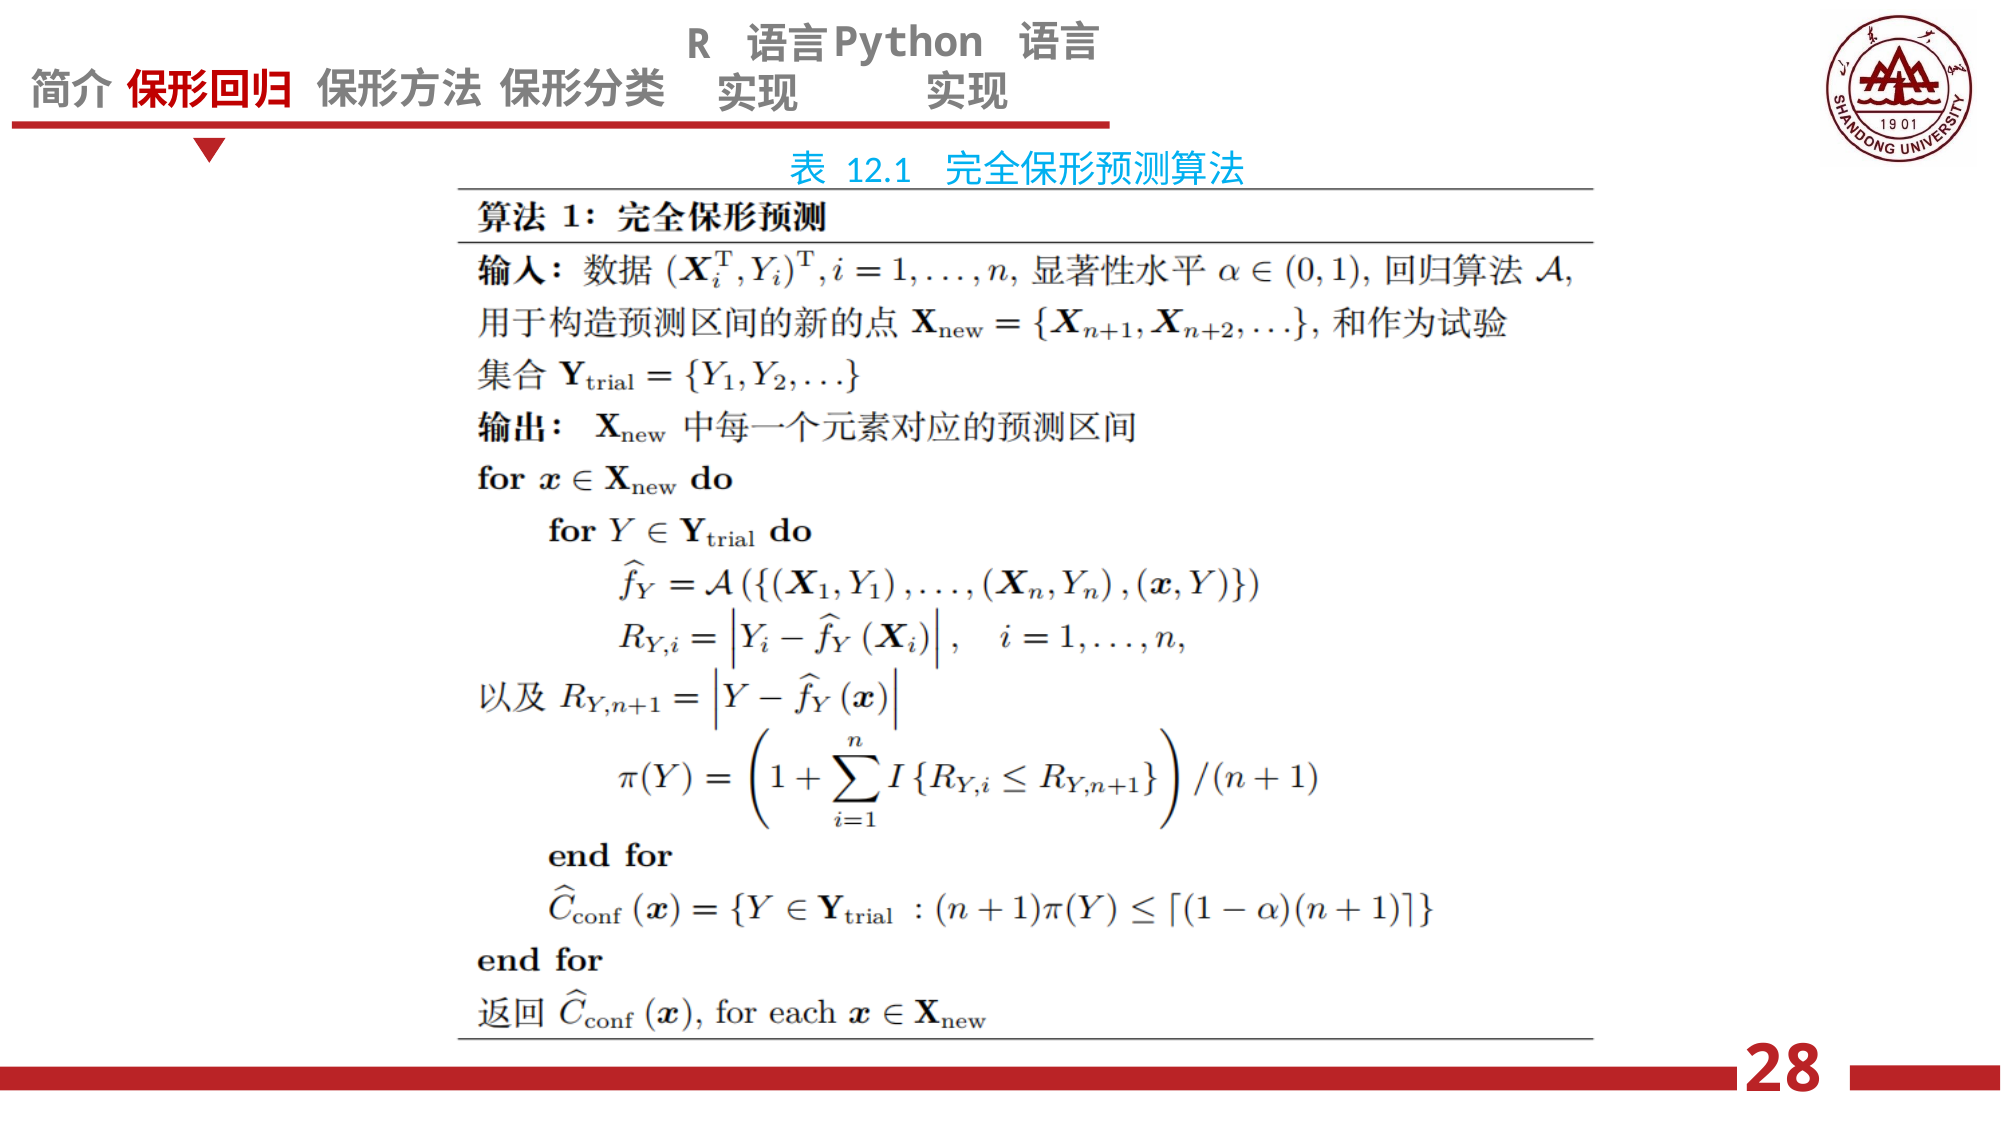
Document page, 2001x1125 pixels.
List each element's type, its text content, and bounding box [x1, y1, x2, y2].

picture [1820, 9, 1977, 167]
text_box 表 12.1 完全保形预测算法 [775, 137, 1286, 180]
picture [453, 182, 1608, 1052]
